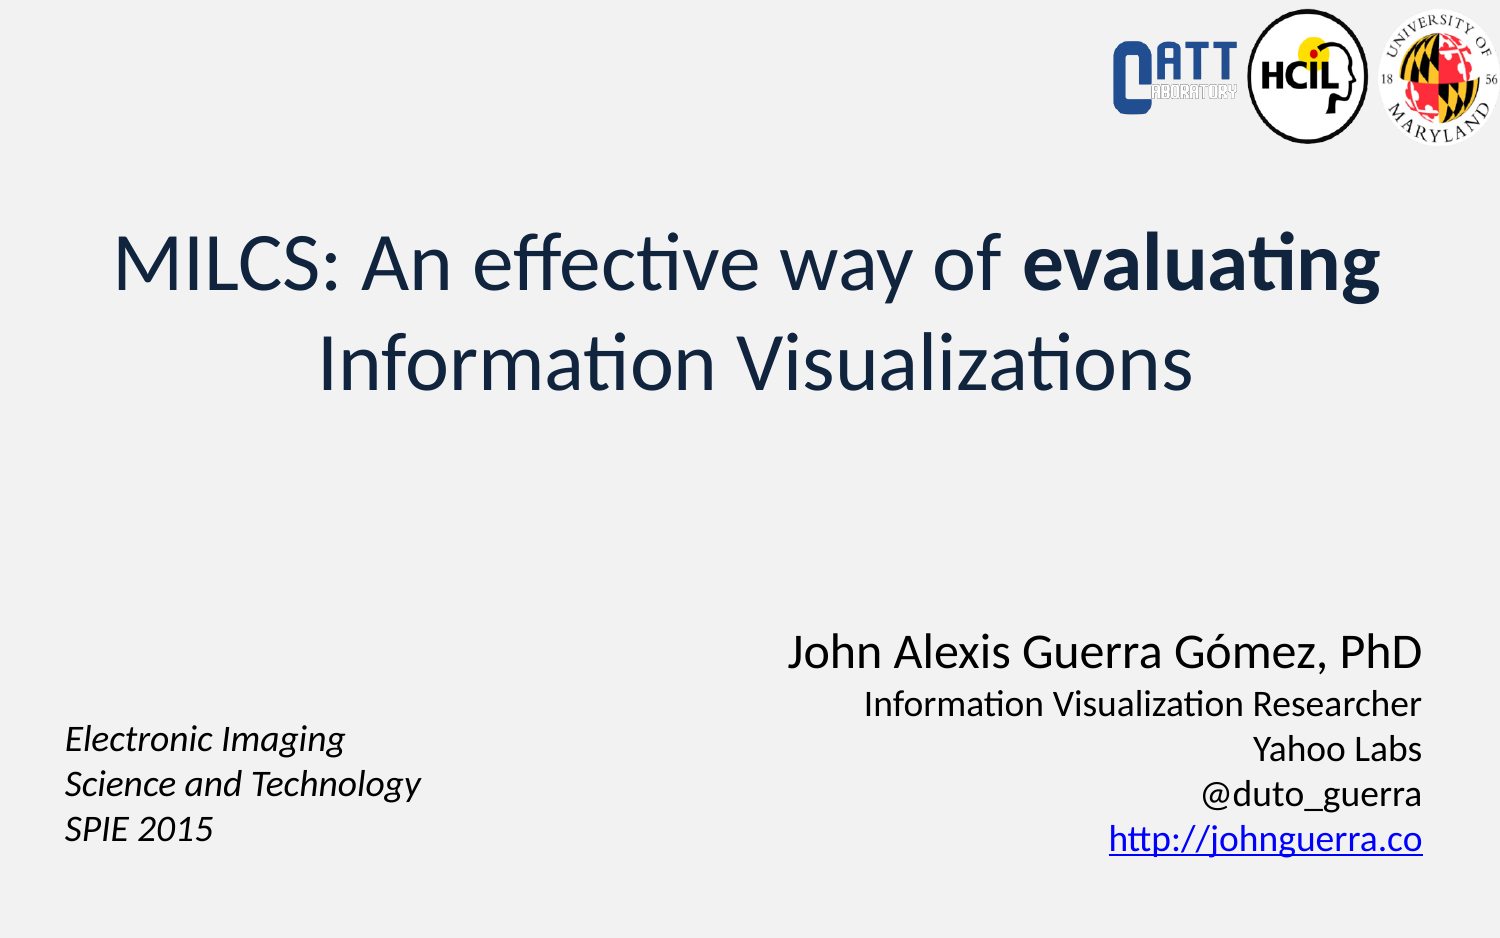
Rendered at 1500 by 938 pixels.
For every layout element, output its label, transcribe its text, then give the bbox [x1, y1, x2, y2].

title MILCS: An effective way of evaluating Information Visualizations [62, 206, 1450, 408]
text_box John Alexis Guerra Gómez, PhD Information Visualization Researcher Yahoo Labs @duto_guerra http://johnguerra.co [474, 611, 1438, 866]
picture [1112, 0, 1500, 156]
text_box Electronic Imaging Science and Technology SPIE 2015 [49, 706, 575, 916]
